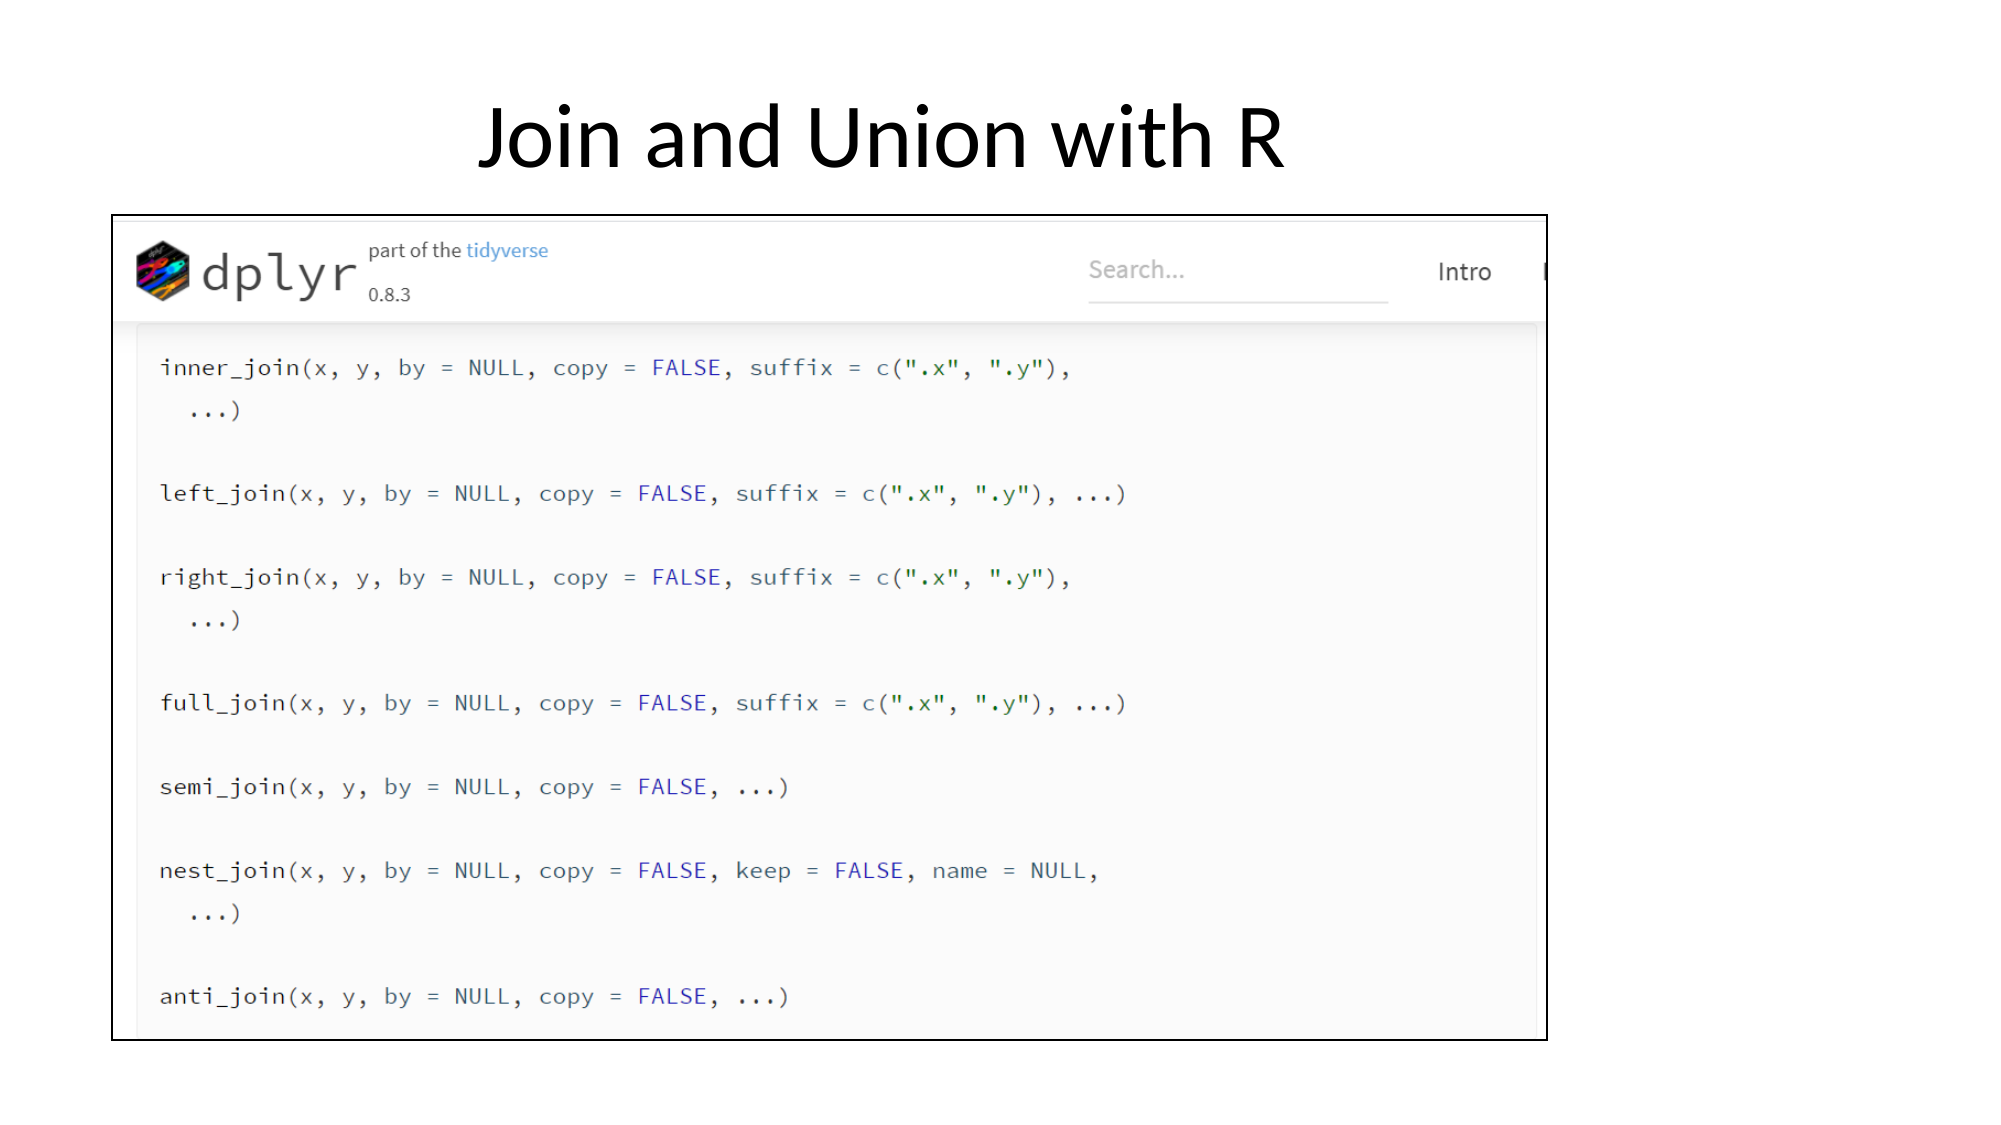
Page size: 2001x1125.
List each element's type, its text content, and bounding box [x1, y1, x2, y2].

text_box Join and Union with R [462, 68, 1324, 194]
picture [111, 214, 1548, 1097]
